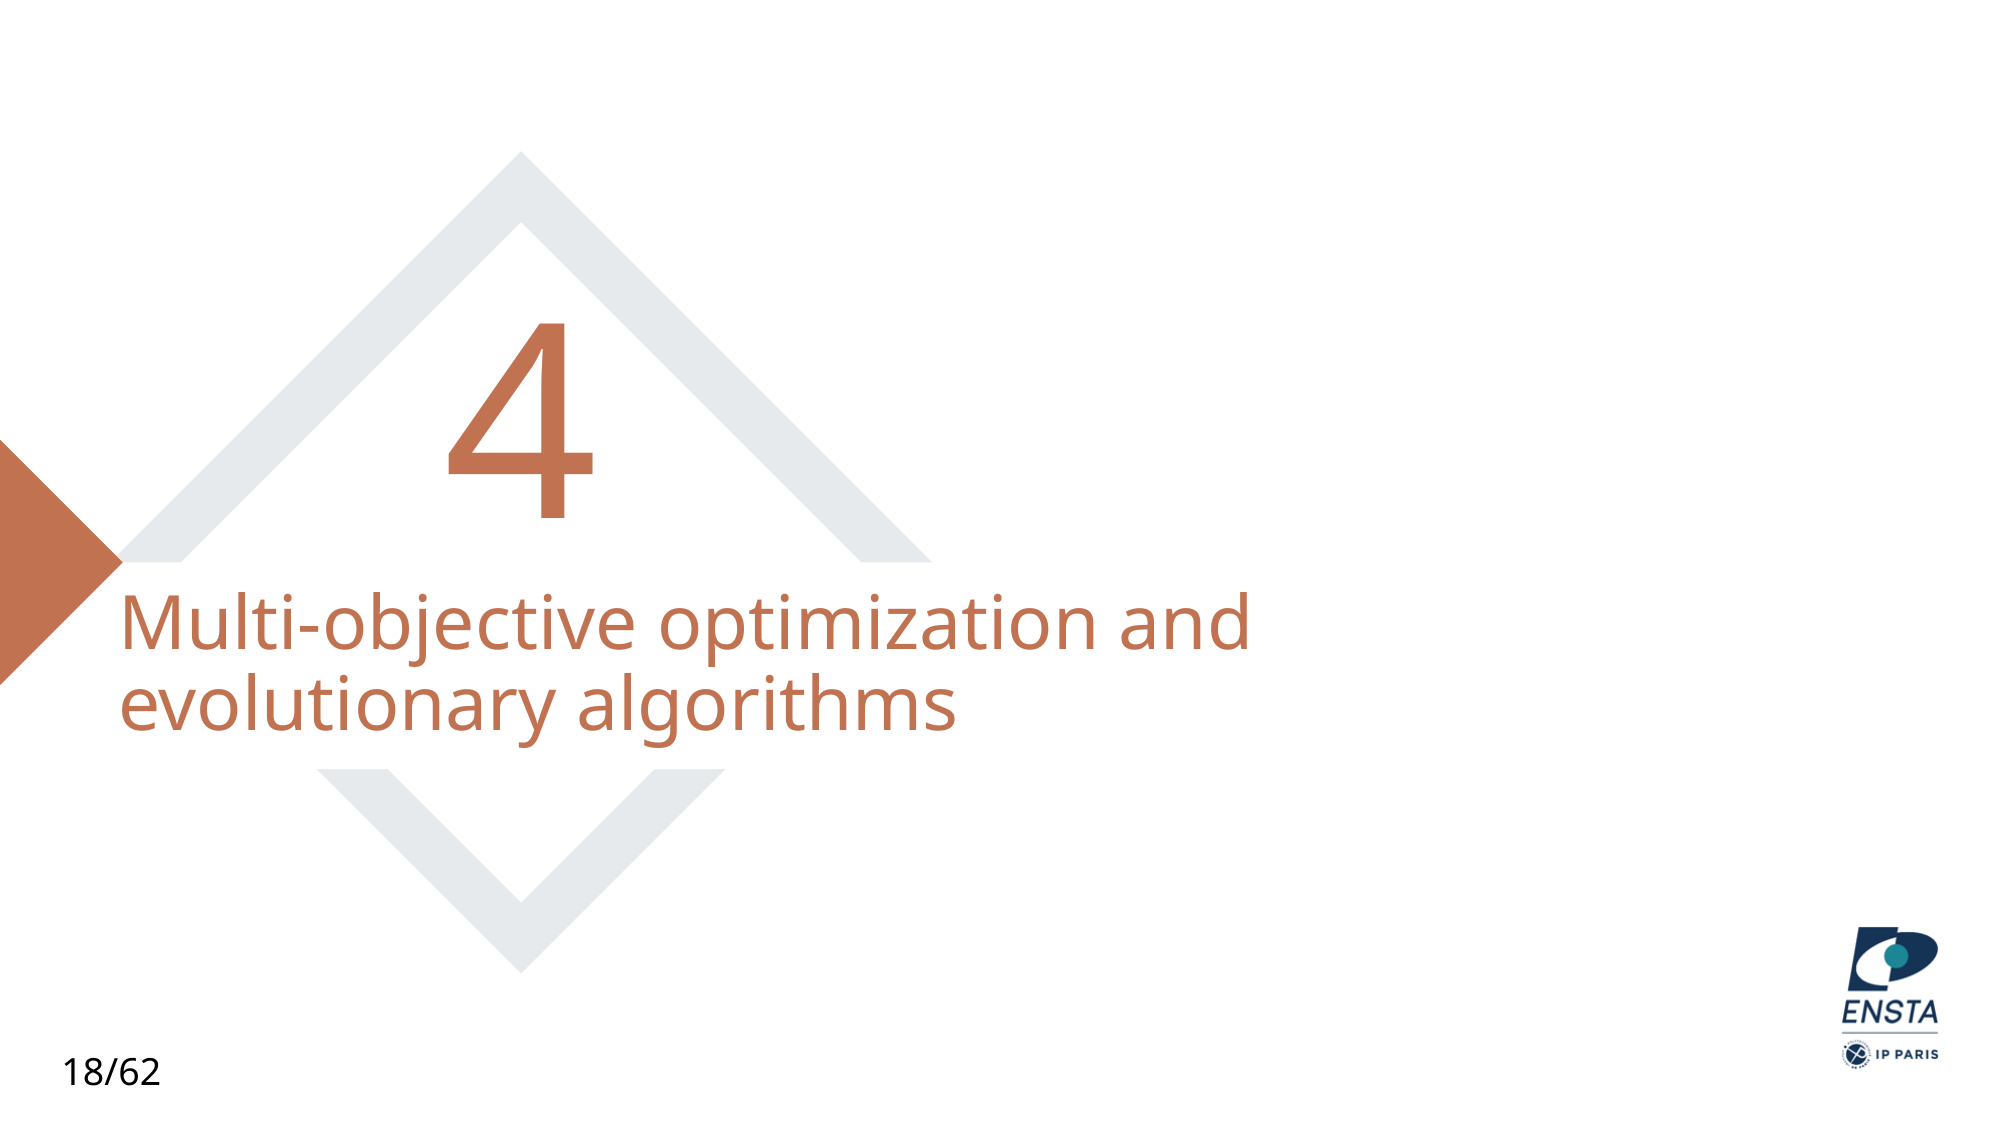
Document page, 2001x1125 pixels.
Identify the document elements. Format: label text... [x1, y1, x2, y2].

text_box Multi-objective optimization and evolutionary algorithms [0, 547, 1261, 784]
list 4 [343, 277, 699, 514]
picture [1830, 915, 1950, 1081]
text_box 18/62 [46, 1040, 177, 1100]
